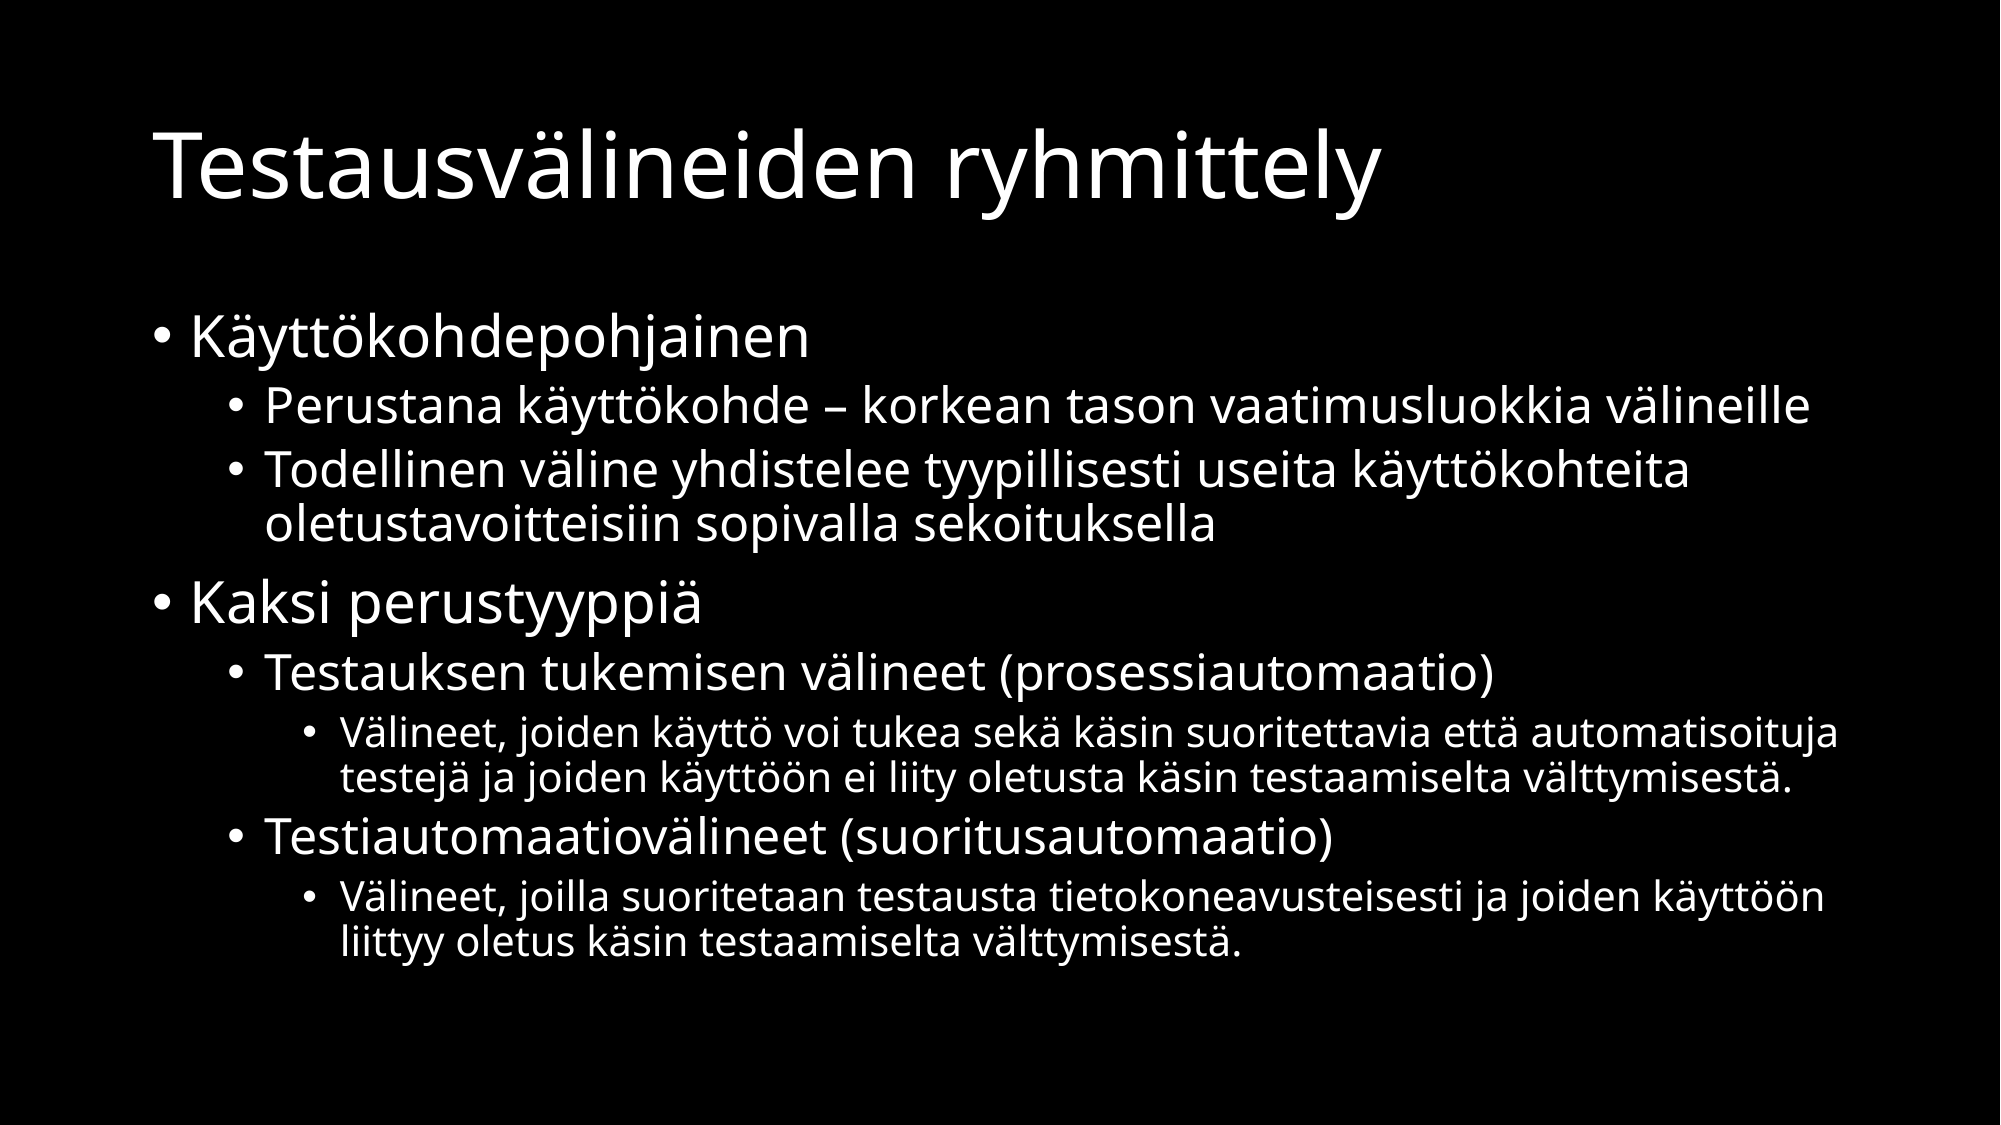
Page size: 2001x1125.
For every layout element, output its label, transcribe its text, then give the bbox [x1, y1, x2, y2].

list Käyttökohdepohjainen Perustana käyttökohde – korkean tason vaatimusluokkia välineille Todellinen väline yhdistelee tyypillisesti useita käyttökohteita oletustavoitteisiin sopivalla sekoituksella Kaksi perustyyppiä Testauksen tukemisen välineet (prosessiautomaatio) Välineet, joiden käyttö voi tukea sekä käsin suoritettavia että automatisoituja testejä ja joiden käyttöön ei liity oletusta käsin testaamiselta välttymisestä. Testiautomaatiovälineet (suoritusautomaatio) Välineet, joilla suoritetaan testausta tietokoneavusteisesti ja joiden käyttöön liittyy oletus käsin testaamiselta välttymisestä. [137, 299, 1863, 1014]
title Testausvälineiden ryhmittely [137, 59, 1863, 278]
